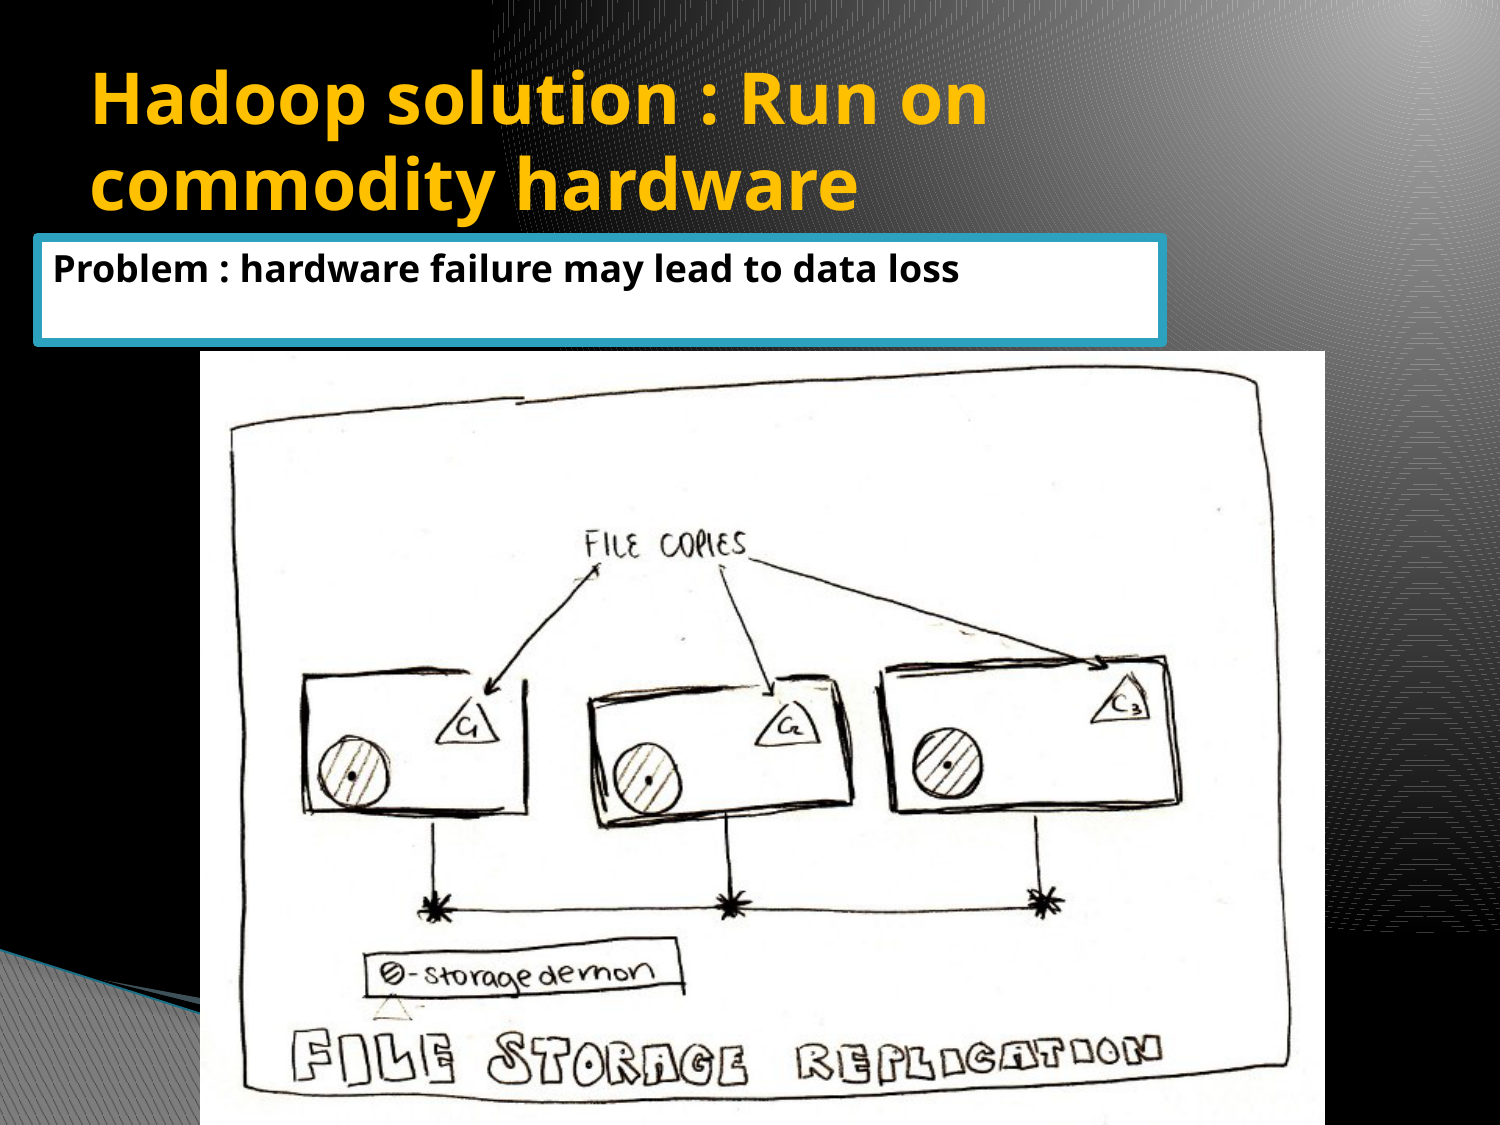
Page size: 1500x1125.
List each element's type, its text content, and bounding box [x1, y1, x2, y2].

text_box Problem : hardware failure may lead to data loss [33, 233, 1167, 347]
picture [0, 351, 1326, 1125]
title Hadoop solution : Run on commodity hardware [75, 45, 1425, 233]
